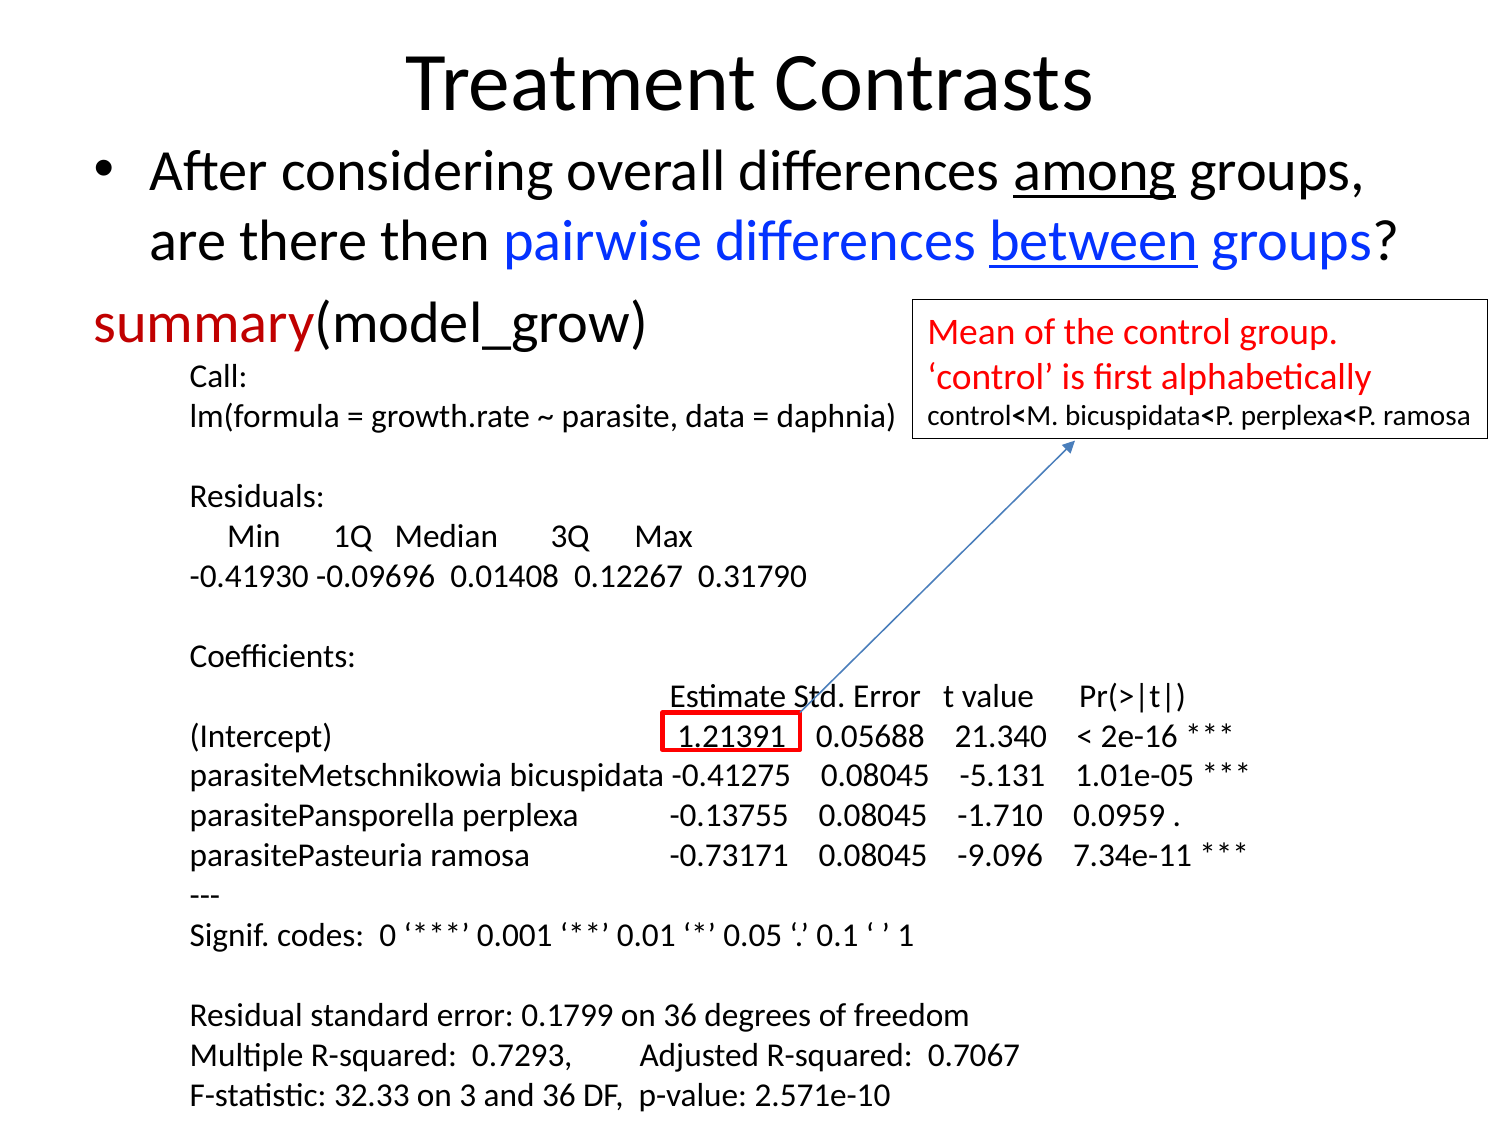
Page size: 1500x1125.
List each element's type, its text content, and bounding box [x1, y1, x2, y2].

list After considering overall differences among groups, are there then pairwise differences between groups? summary(model_grow) [78, 125, 1429, 1046]
text_box Call: lm(formula = growth.rate ~ parasite, data = daphnia) Residuals: Min 1Q Median 3Q Max -0.41930 -0.09696 0.01408 0.12267 0.31790 Coefficients: Estimate Std. Error t value Pr(>|t|) (Intercept) 1.21391 0.05688 21.340 < 2e-16 *** parasiteMetschnikowia bicuspidata -0.41275 0.08045 -5.131 1.01e-05 *** parasitePansporella perplexa -0.13755 0.08045 -1.710 0.0959 . parasitePasteuria ramosa -0.73171 0.08045 -9.096 7.34e-11 *** --- Signif. codes: 0 ‘***’ 0.001 ‘**’ 0.01 ‘*’ 0.05 ‘.’ 0.1 ‘ ’ 1 Residual standard error: 0.1799 on 36 degrees of freedom Multiple R-squared: 0.7293, Adjusted R-squared: 0.7067 F-statistic: 32.33 on 3 and 36 DF, p-value: 2.571e-10 [174, 347, 1463, 1125]
title Treatment Contrasts [75, 0, 1425, 155]
text_box [660, 710, 802, 752]
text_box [799, 440, 1076, 713]
text_box Mean of the control group. ‘control’ is first alphabetically control<M. bicuspidata<P. perplexa<P. ramosa [912, 299, 1488, 439]
